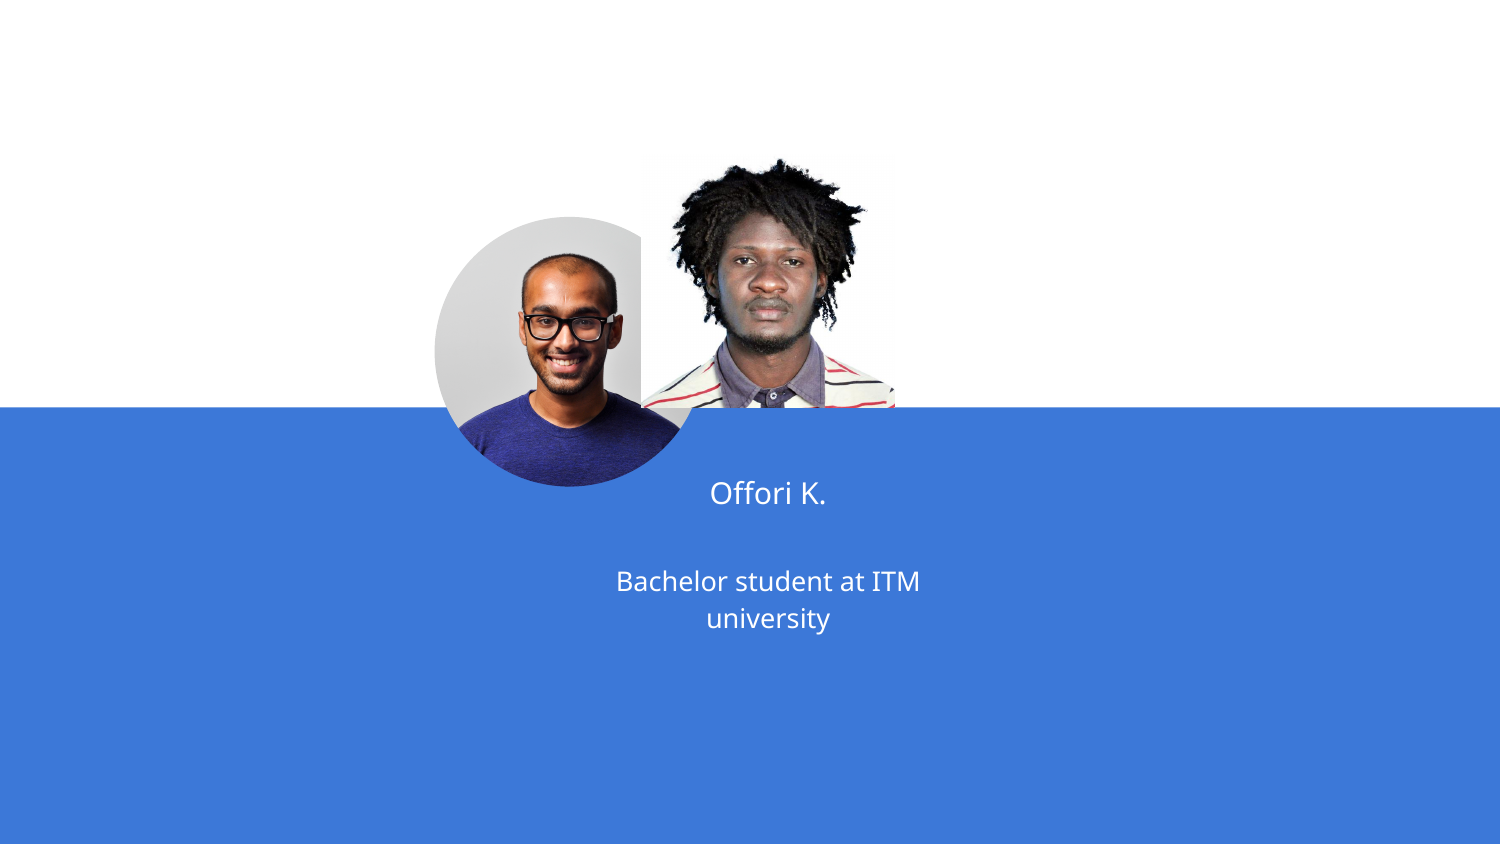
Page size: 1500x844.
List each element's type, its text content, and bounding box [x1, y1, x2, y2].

list Offori K. [589, 454, 947, 526]
text_box [0, 0, 1500, 408]
picture [434, 154, 895, 487]
title The Team [51, 61, 1449, 182]
list Bachelor student at ITM university [589, 544, 947, 735]
